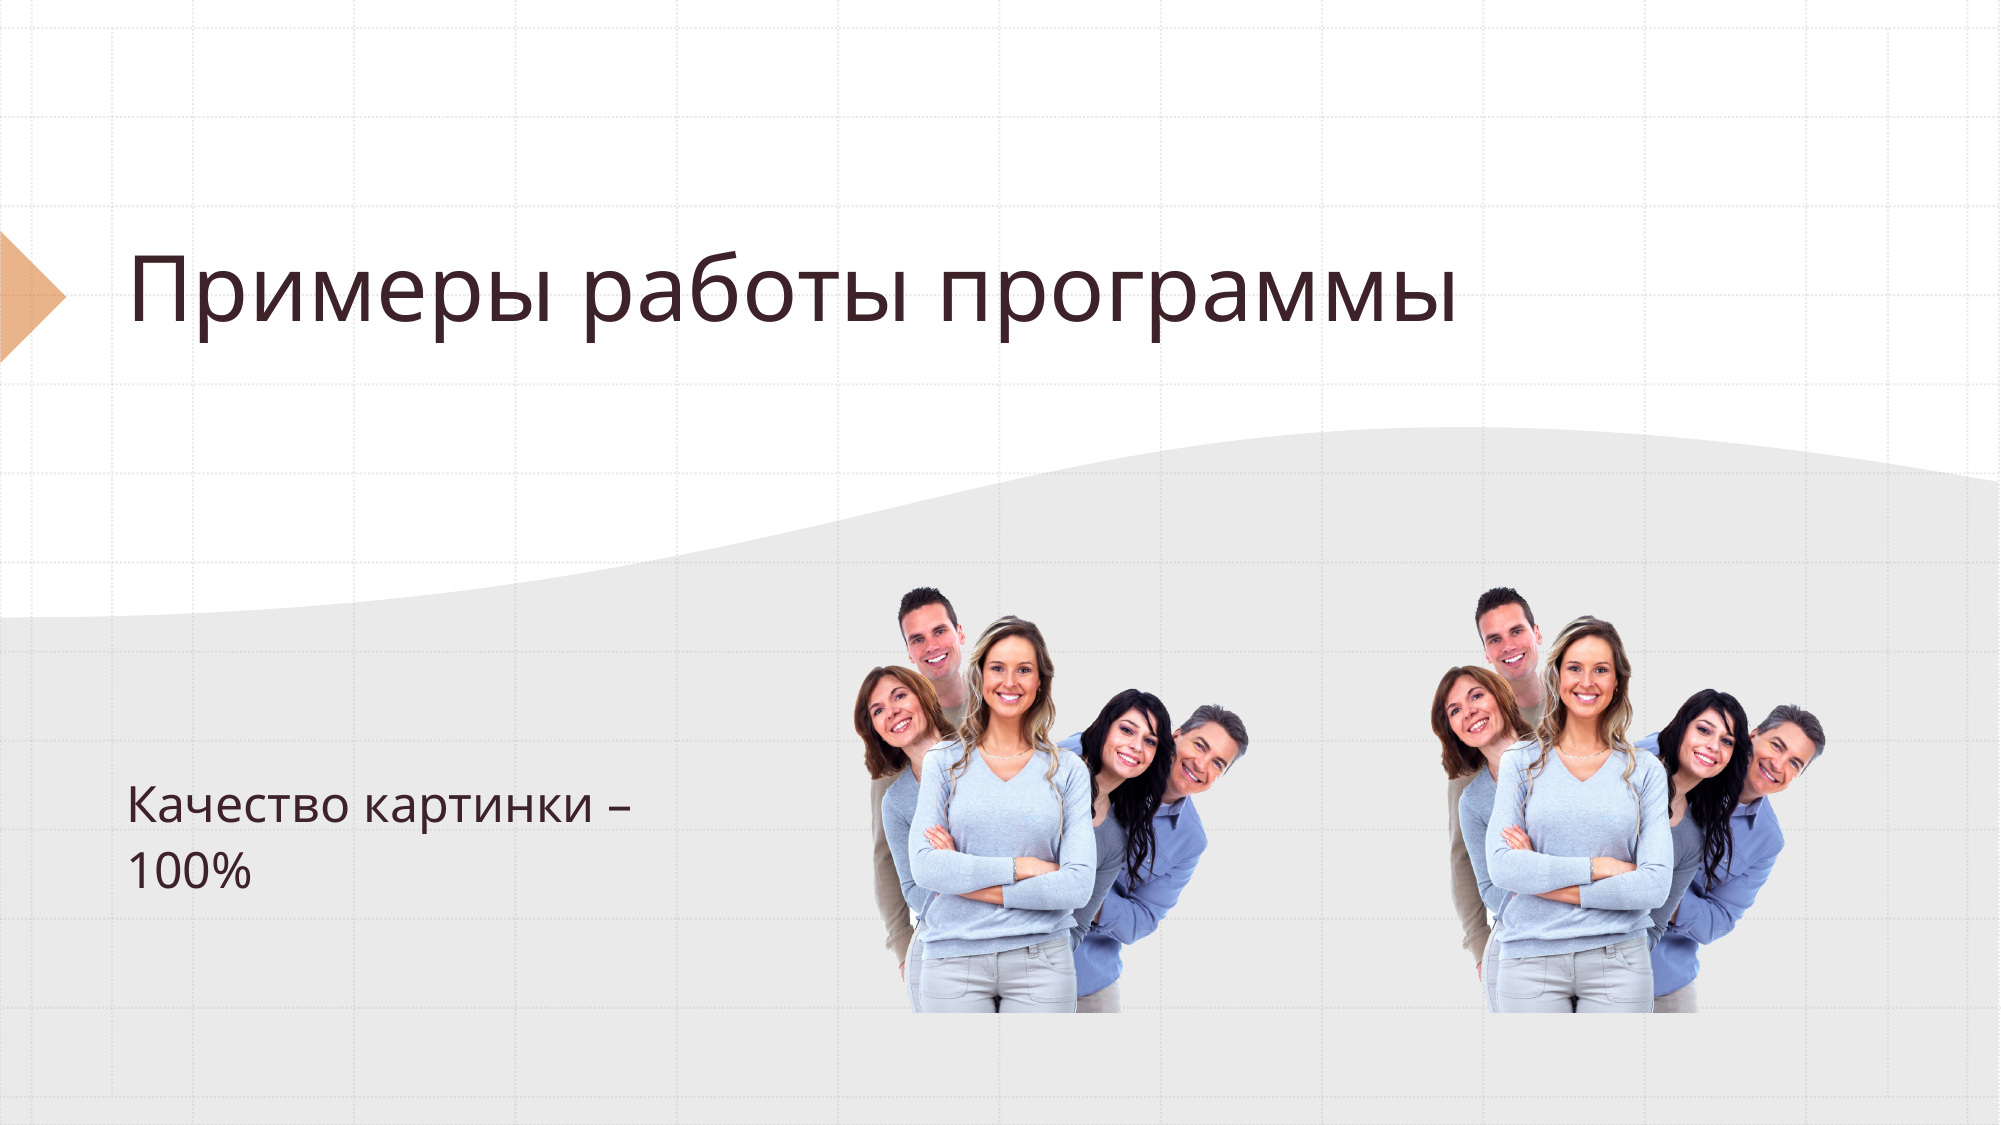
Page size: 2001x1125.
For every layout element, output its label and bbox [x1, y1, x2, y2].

list [1359, 561, 1866, 1013]
text_box [0, 0, 2000, 1125]
picture [782, 561, 1289, 1013]
